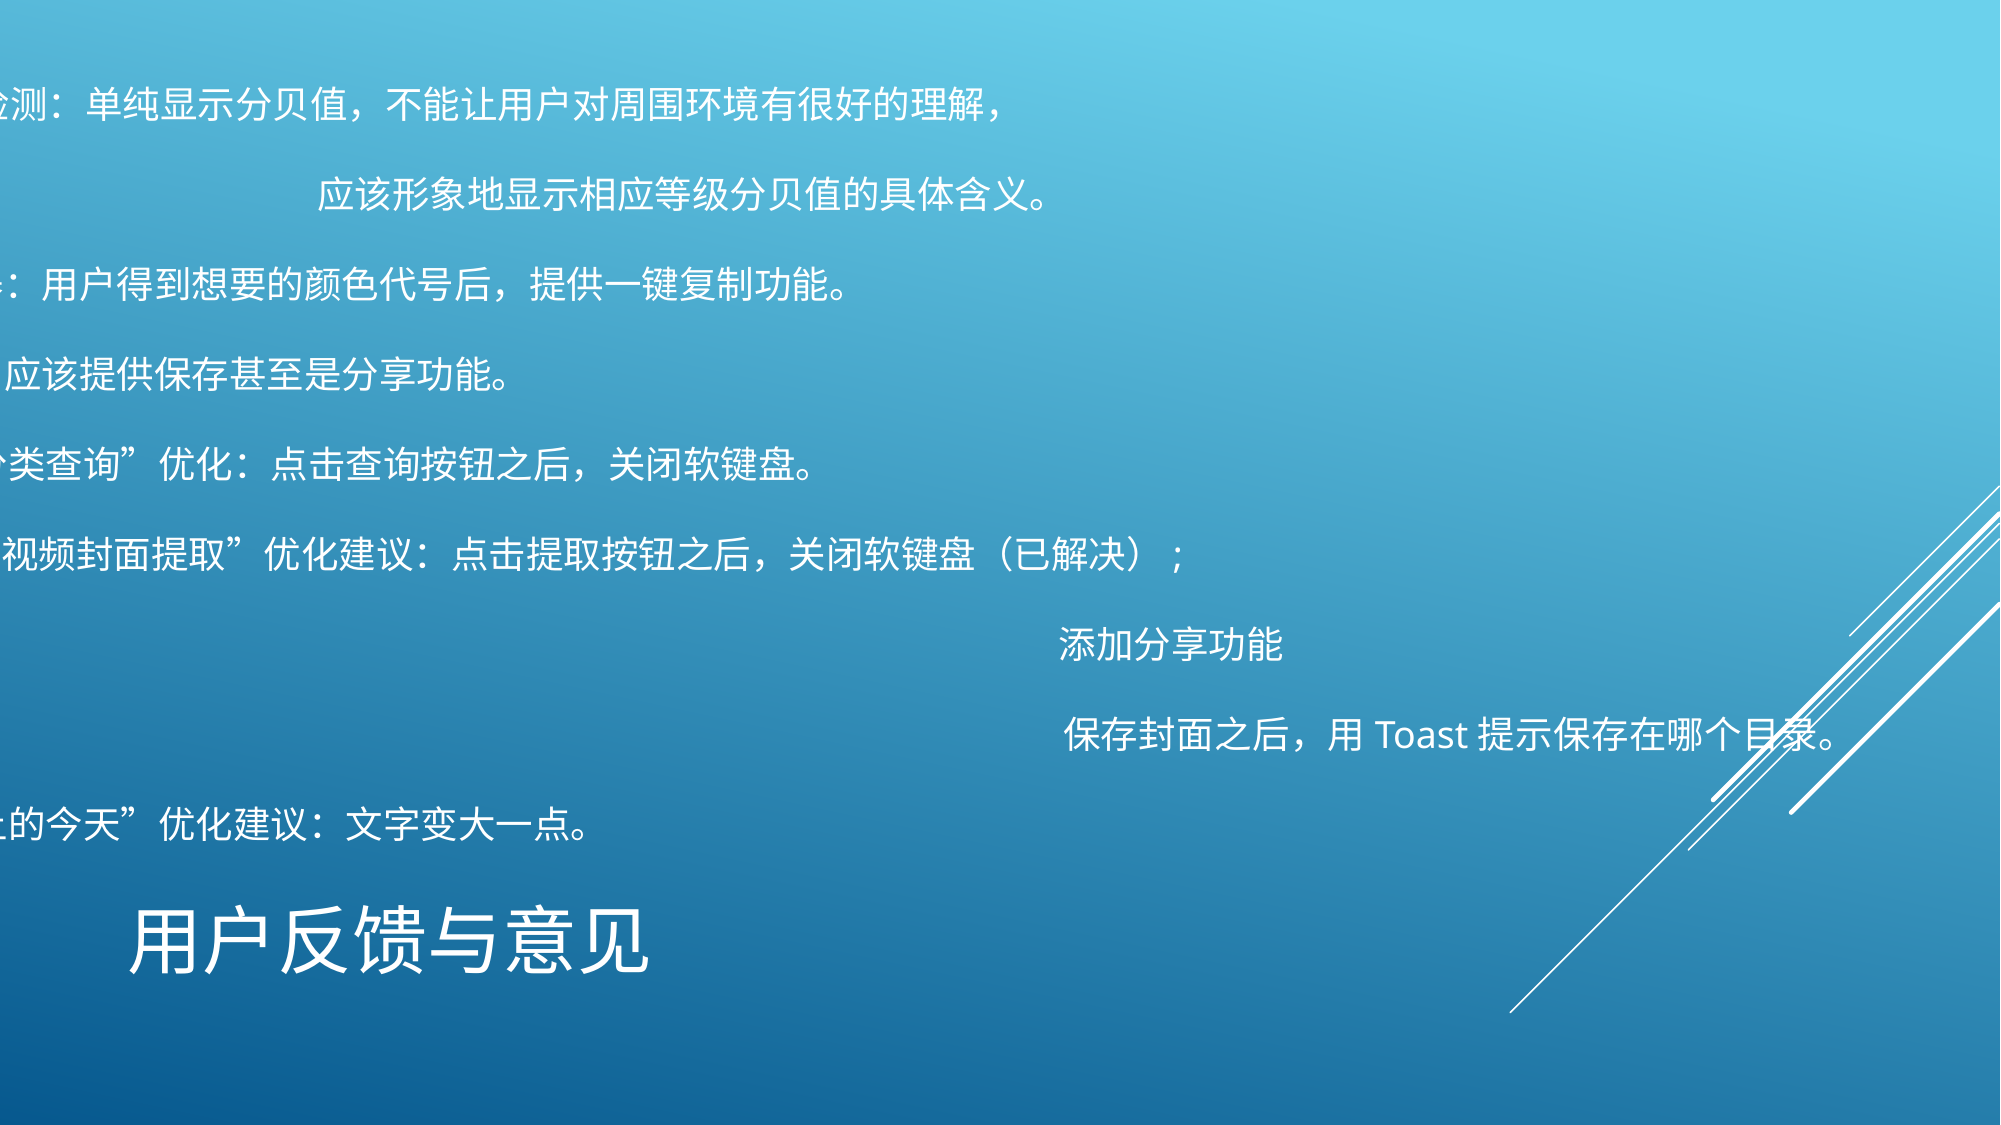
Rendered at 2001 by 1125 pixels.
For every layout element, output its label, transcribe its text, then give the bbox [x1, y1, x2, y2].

text_box 分贝检测：单纯显示分贝值，不能让用户对周围环境有很好的理解， 应该形象地显示相应等级分贝值的具体含义。 2. 取色器：用户得到想要的颜色代号后，提供一键复制功能。 3. 画板：应该提供保存甚至是分享功能。 4.“垃圾分类查询”优化：点击查询按钮之后，关闭软键盘。 5.“Bilibili视频封面提取”优化建议：点击提取按钮之后，关闭软键盘（已解决）; 添加分享功能 保存封面之后，用Toast提示保存在哪个目录。 6.“历史上的今天”优化建议：文字变大一点。 [0, 28, 1834, 944]
title 用户反馈与意见 [112, 944, 1513, 1062]
